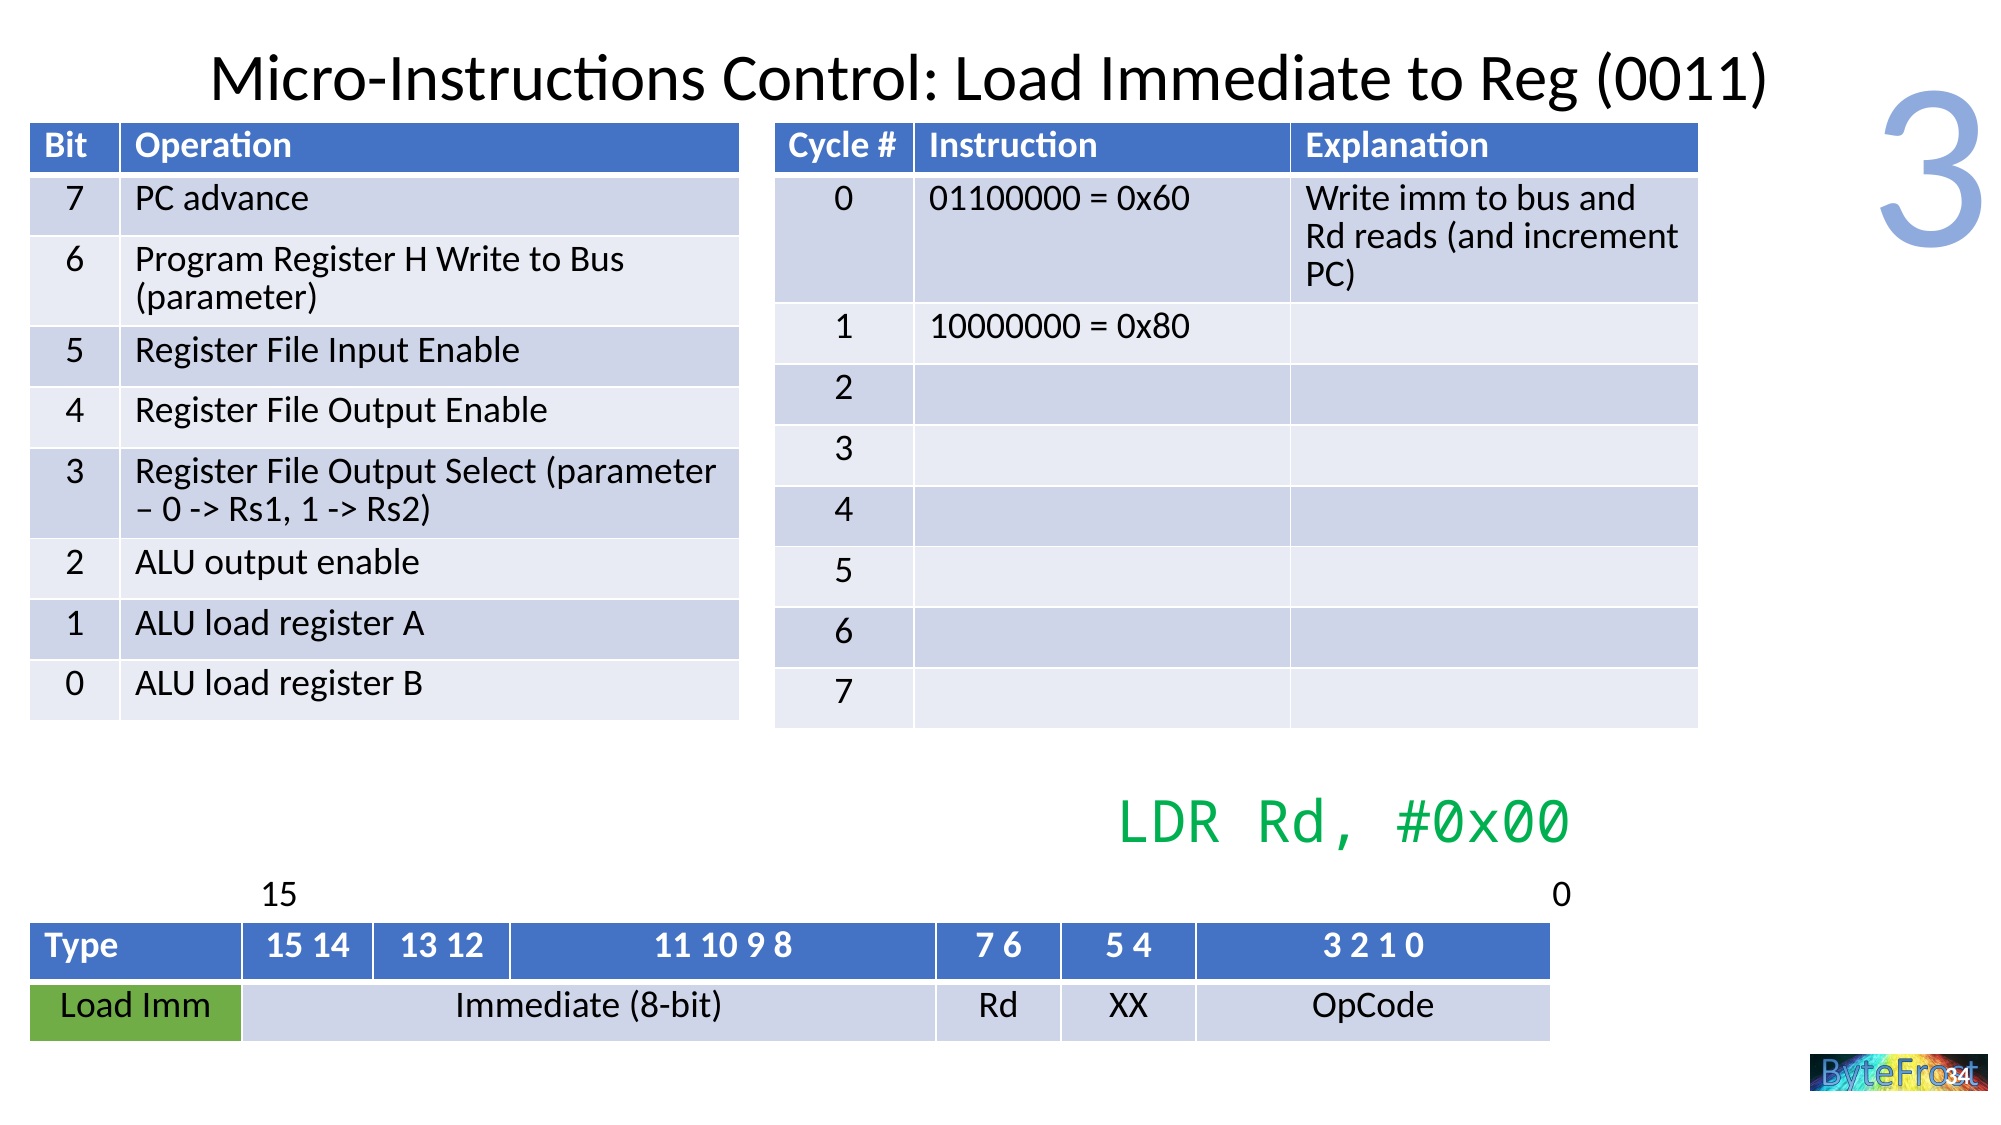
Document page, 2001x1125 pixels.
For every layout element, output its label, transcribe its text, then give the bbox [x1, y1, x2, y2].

table_cell [1291, 608, 1698, 667]
table_cell 0 [775, 178, 913, 302]
table_header Explanation [1291, 123, 1698, 172]
table_cell Immediate (8-bit) [243, 985, 935, 1041]
table_cell 5 [30, 327, 119, 386]
table_cell Register File Output Select (parameter – 0 -> Rs1, 1 -> Rs2) [121, 449, 739, 538]
table_cell [915, 547, 1290, 606]
table_header Bit [30, 123, 119, 172]
table_cell 10000000 = 0x80 [915, 304, 1290, 363]
table_cell Write imm to bus and Rd reads (and increment PC) [1291, 178, 1698, 302]
table_cell [1291, 547, 1698, 606]
table_cell 1 [30, 600, 119, 659]
table_header 15 14 [243, 923, 372, 979]
table_header 7 6 [937, 923, 1060, 979]
table_cell 3 [30, 449, 119, 538]
table_cell Load Imm [30, 985, 241, 1041]
table_cell 2 [775, 365, 913, 424]
table_header Type [30, 923, 241, 979]
text_box LDR Rd, #0x00 [1066, 776, 1587, 862]
table_cell ALU output enable [121, 539, 739, 598]
table_cell 6 [30, 237, 119, 325]
table_header 11 10 9 8 [511, 923, 935, 979]
table_header Cycle # [775, 123, 913, 172]
table_cell [915, 365, 1290, 424]
table_cell ALU load register A [121, 600, 739, 659]
table_cell 01100000 = 0x60 [915, 178, 1290, 302]
picture [1810, 1054, 1988, 1091]
table_cell Program Register H Write to Bus (parameter) [121, 237, 739, 325]
table_cell [1291, 487, 1698, 546]
table_cell 7 [775, 669, 913, 728]
table_header 13 12 [374, 923, 509, 979]
table_header 3 2 1 0 [1197, 923, 1550, 979]
table_cell 7 [30, 178, 119, 235]
table_cell PC advance [121, 178, 739, 235]
text_box 3 [1855, 0, 2000, 303]
table_cell 2 [30, 539, 119, 598]
table_cell [915, 608, 1290, 667]
table_cell Register File Input Enable [121, 327, 739, 386]
subtitle Micro-Instructions Control: Load Immediate to Reg (0011) [156, 35, 1825, 104]
table_cell [1291, 426, 1698, 485]
table_cell 1 [775, 304, 913, 363]
table_cell ALU load register B [121, 661, 739, 720]
table_cell 6 [775, 608, 913, 667]
table_cell 3 [775, 426, 913, 485]
table_cell [1291, 365, 1698, 424]
table_cell 4 [30, 388, 119, 447]
table_cell [915, 487, 1290, 546]
table_cell [915, 669, 1290, 728]
table_cell 4 [775, 487, 913, 546]
table_cell [915, 426, 1290, 485]
table_header Instruction [915, 123, 1290, 172]
table_header 5 4 [1062, 923, 1195, 979]
slide_number 34 [1535, 1044, 1986, 1105]
table_cell 5 [775, 547, 913, 606]
table_cell OpCode [1197, 985, 1550, 1041]
table_cell [1291, 669, 1698, 728]
text_box 15 0 [245, 861, 1590, 921]
table_cell Rd [937, 985, 1060, 1041]
table_cell XX [1062, 985, 1195, 1041]
table_cell Register File Output Enable [121, 388, 739, 447]
table_header Operation [121, 123, 739, 172]
table_cell [1291, 304, 1698, 363]
table_cell 0 [30, 661, 119, 720]
